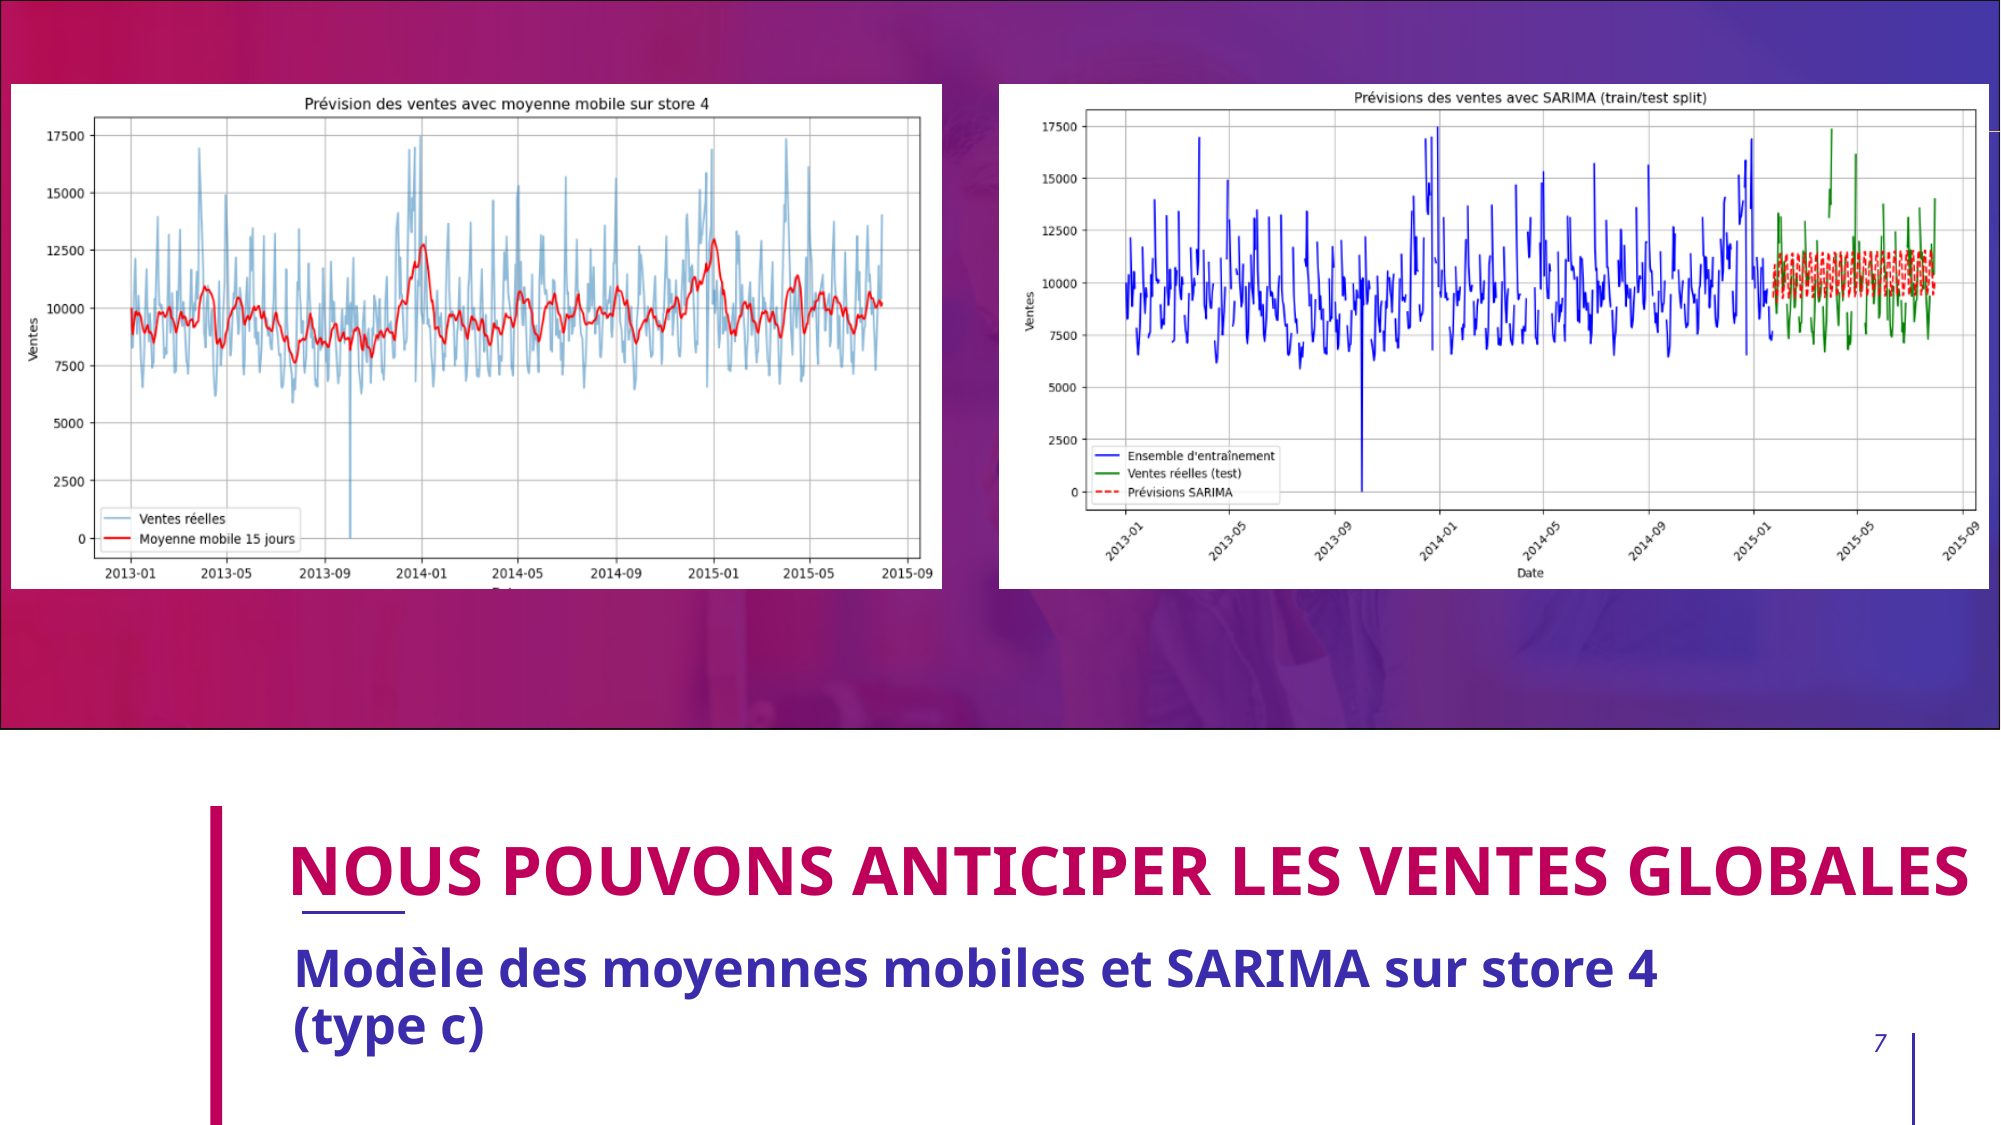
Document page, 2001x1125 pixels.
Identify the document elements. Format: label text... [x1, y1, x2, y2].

slide_number 7 [1451, 1015, 1902, 1075]
picture [999, 84, 1989, 589]
picture [11, 84, 942, 589]
picture [0, 0, 2001, 1125]
title NOUS POUVONS ANTICIPER LES VENTES GLOBALES [272, 767, 2000, 918]
list Modèle des moyennes mobiles et SARIMA sur store 4 (type c) [278, 935, 1819, 1022]
